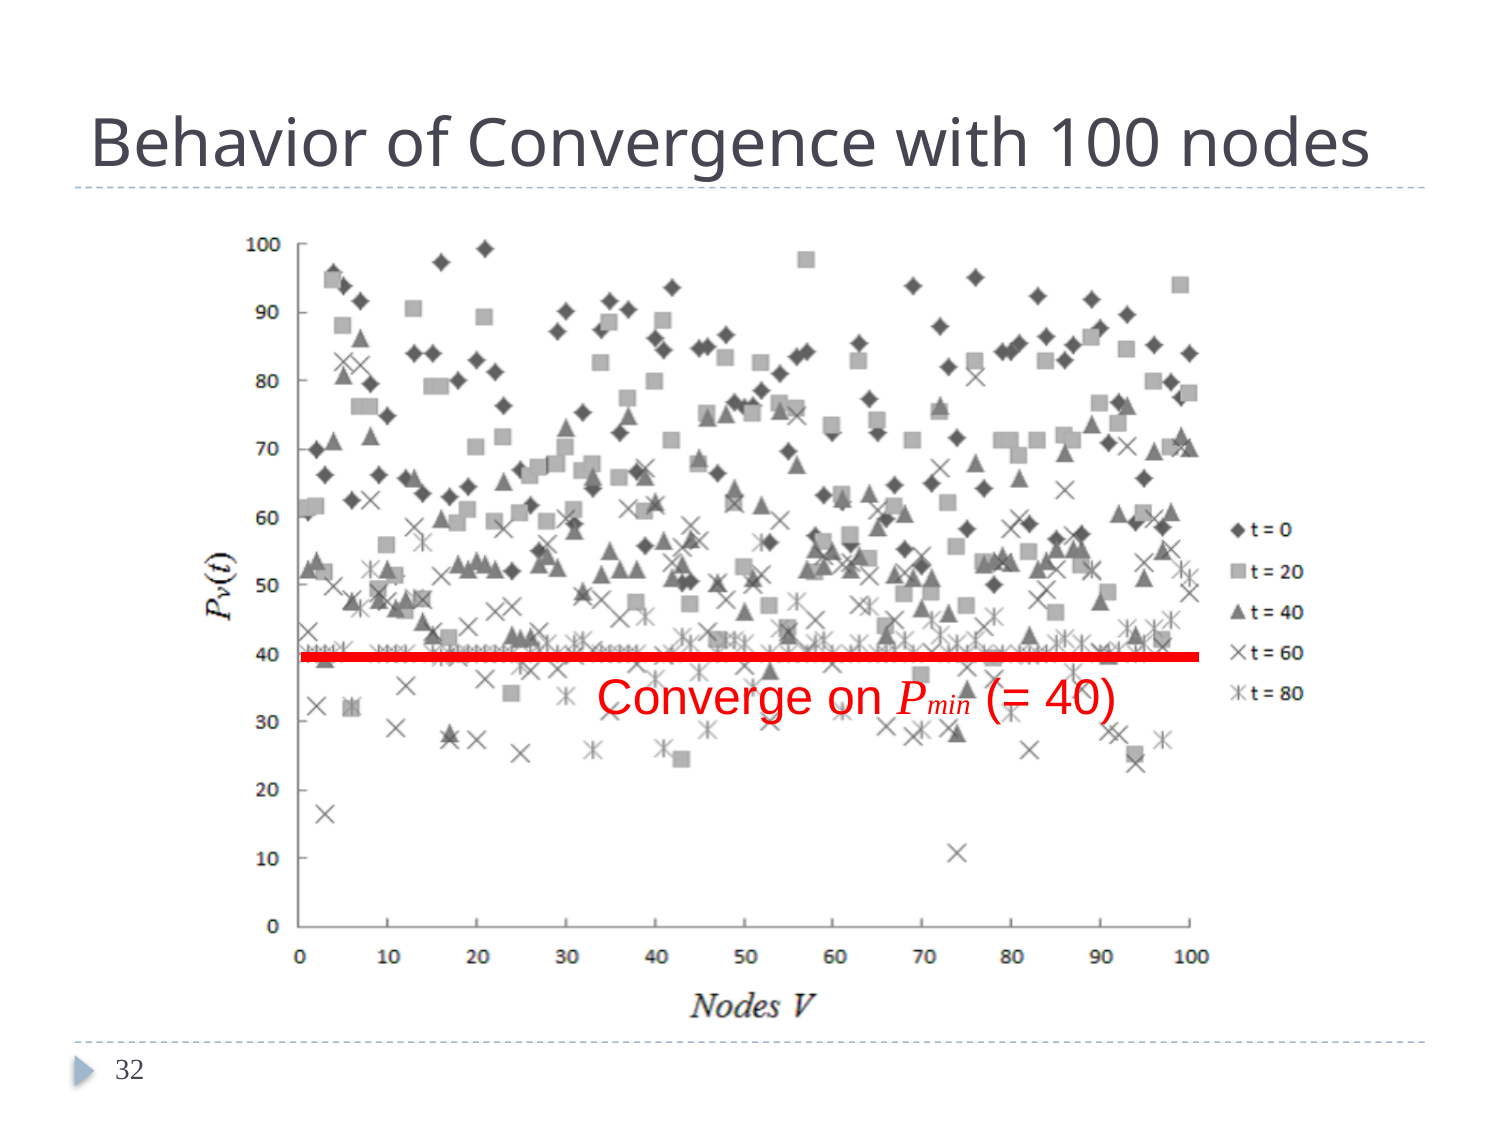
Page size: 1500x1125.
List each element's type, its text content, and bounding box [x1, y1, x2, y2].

picture [180, 219, 1318, 1024]
slide_number 32 [100, 1042, 426, 1103]
title Behavior of Convergence with 100 nodes [75, 24, 1447, 188]
